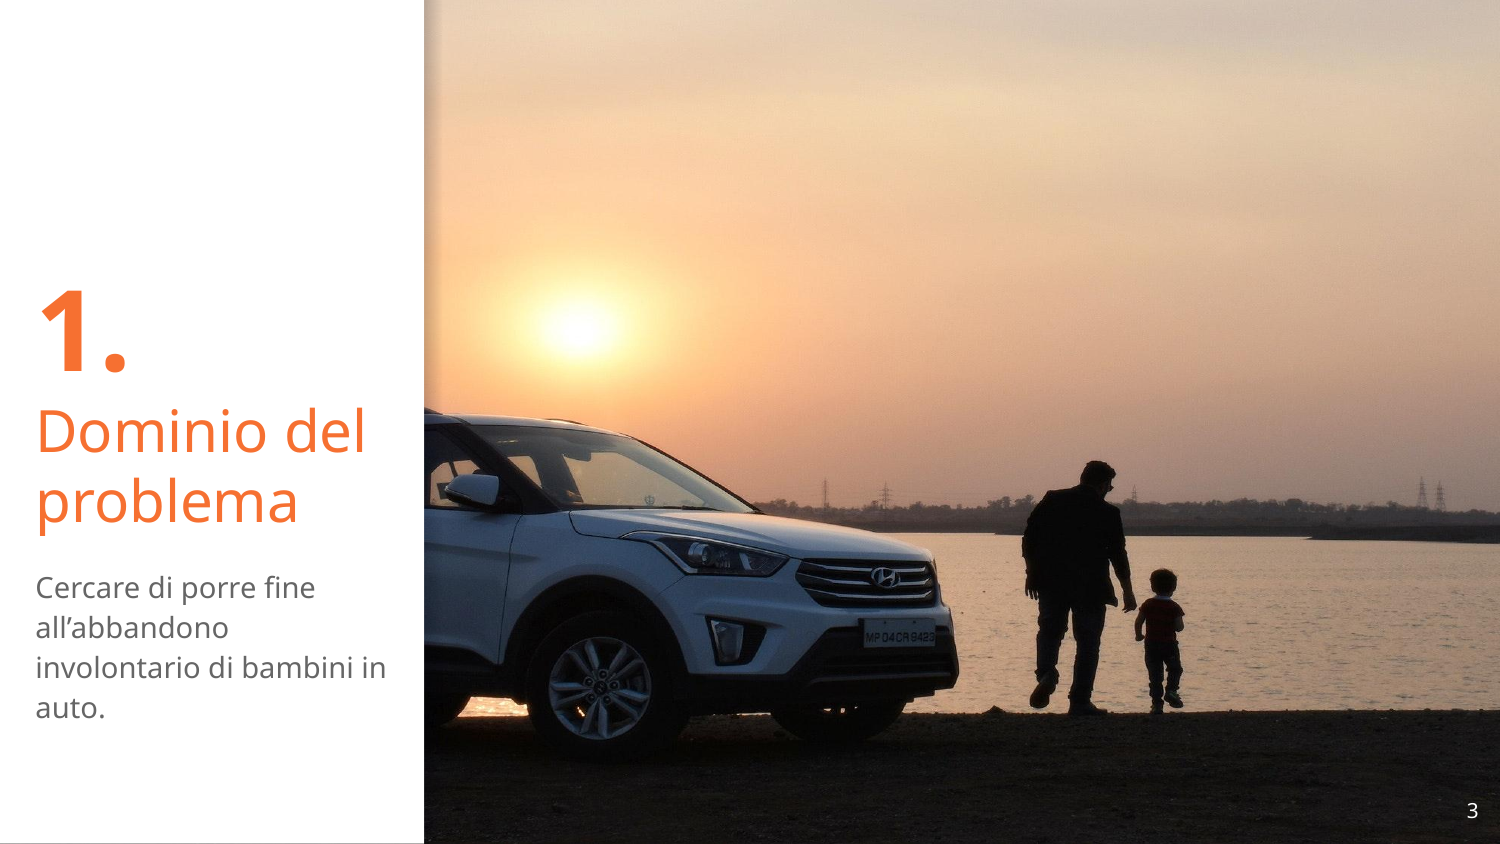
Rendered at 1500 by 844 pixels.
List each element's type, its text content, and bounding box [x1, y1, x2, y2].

title 1. Dominio del problema [20, 294, 406, 548]
subtitle Cercare di porre fine all’abbandono involontario di bambini in auto. [20, 548, 406, 734]
slide_number 3 [1403, 779, 1494, 844]
picture [425, 0, 1500, 844]
